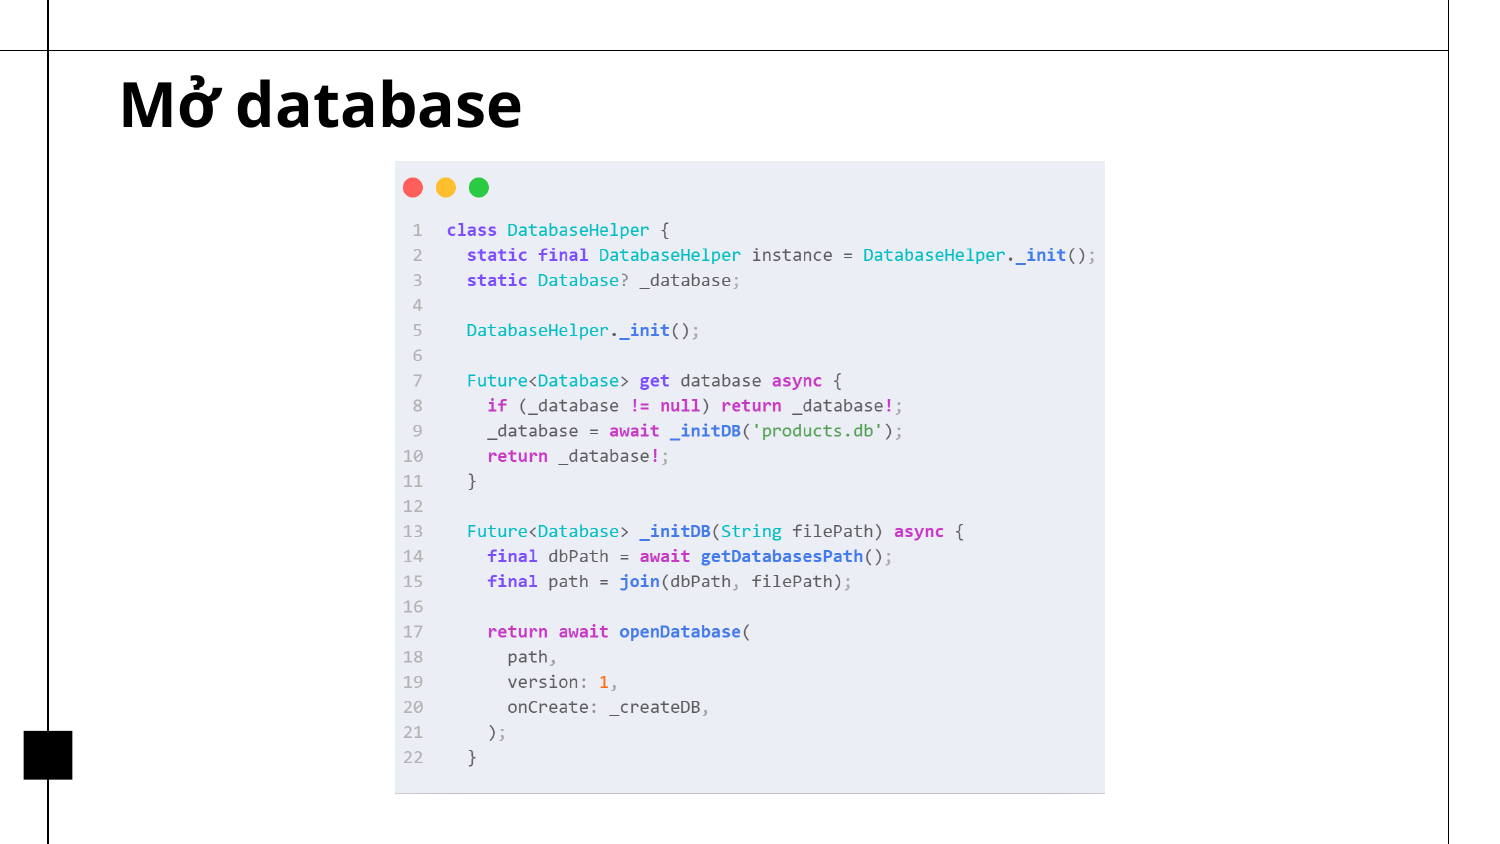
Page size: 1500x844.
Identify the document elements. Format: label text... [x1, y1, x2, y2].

title Mở database [103, 50, 548, 145]
picture [394, 161, 1106, 794]
